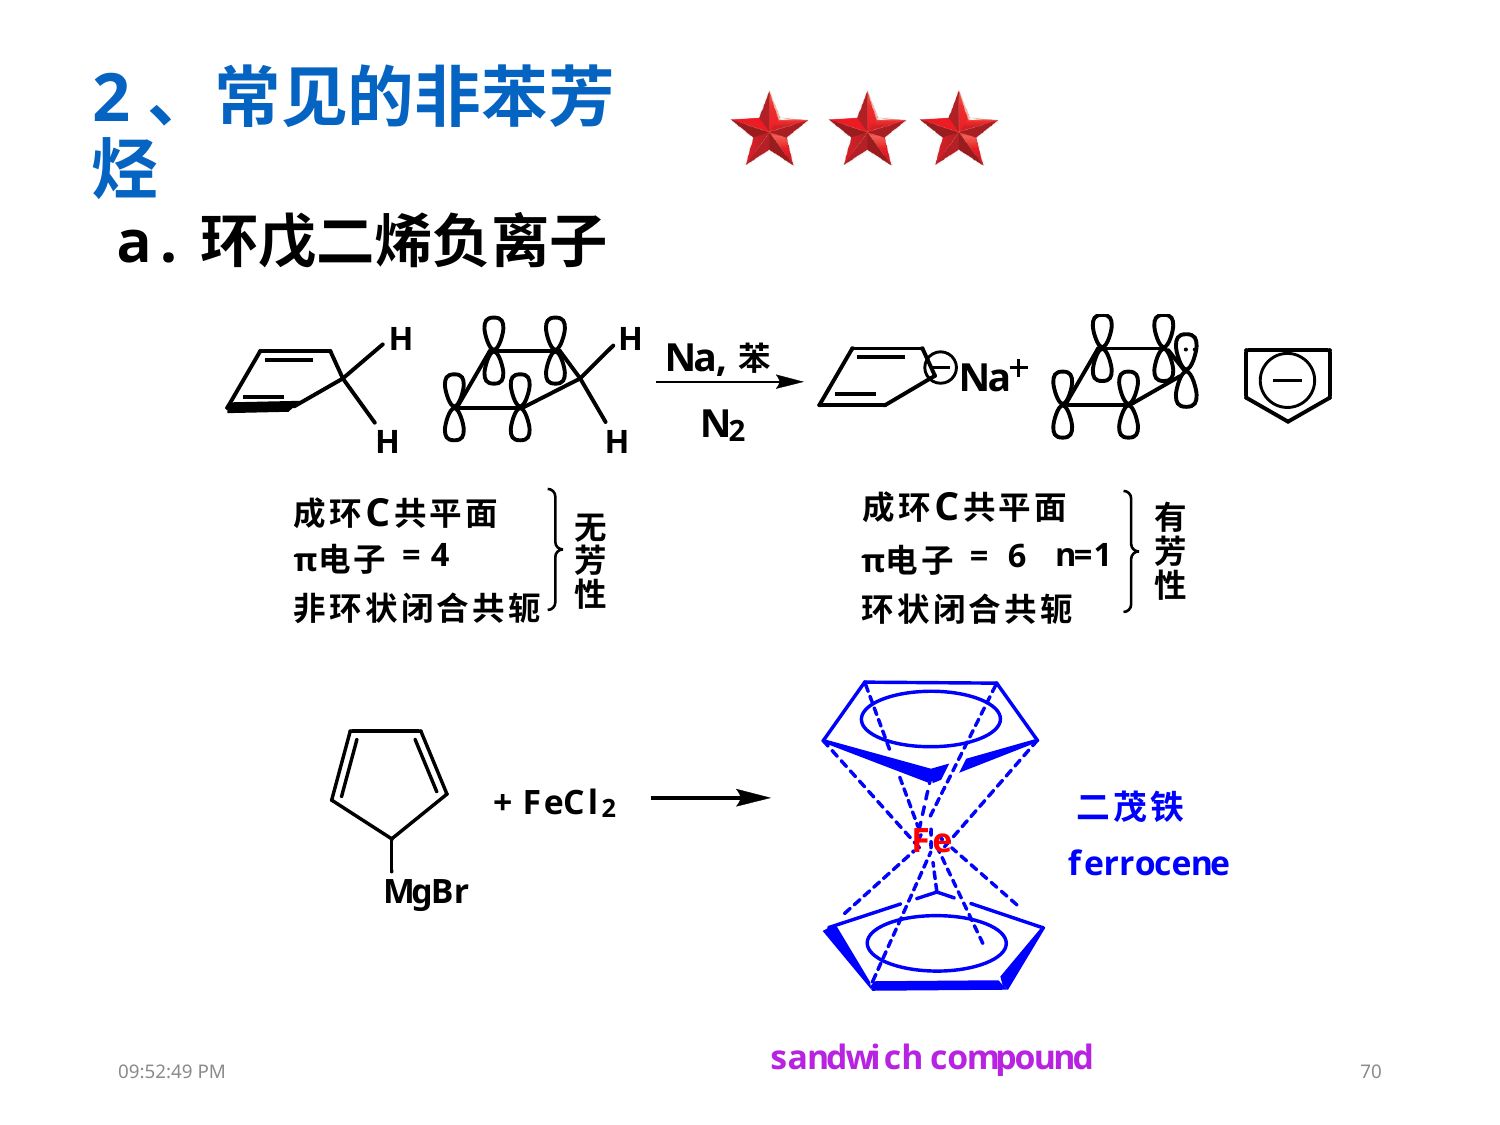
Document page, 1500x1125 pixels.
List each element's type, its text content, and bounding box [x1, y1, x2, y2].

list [324, 680, 1235, 1082]
slide_number 70 [1059, 1042, 1397, 1103]
picture [728, 90, 809, 167]
title 2、常见的非苯芳烃 [76, 42, 680, 230]
picture [917, 90, 999, 167]
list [218, 314, 1338, 634]
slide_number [103, 1042, 441, 1103]
text_box a.环戊二烯负离子 [101, 196, 623, 282]
picture [825, 90, 907, 167]
